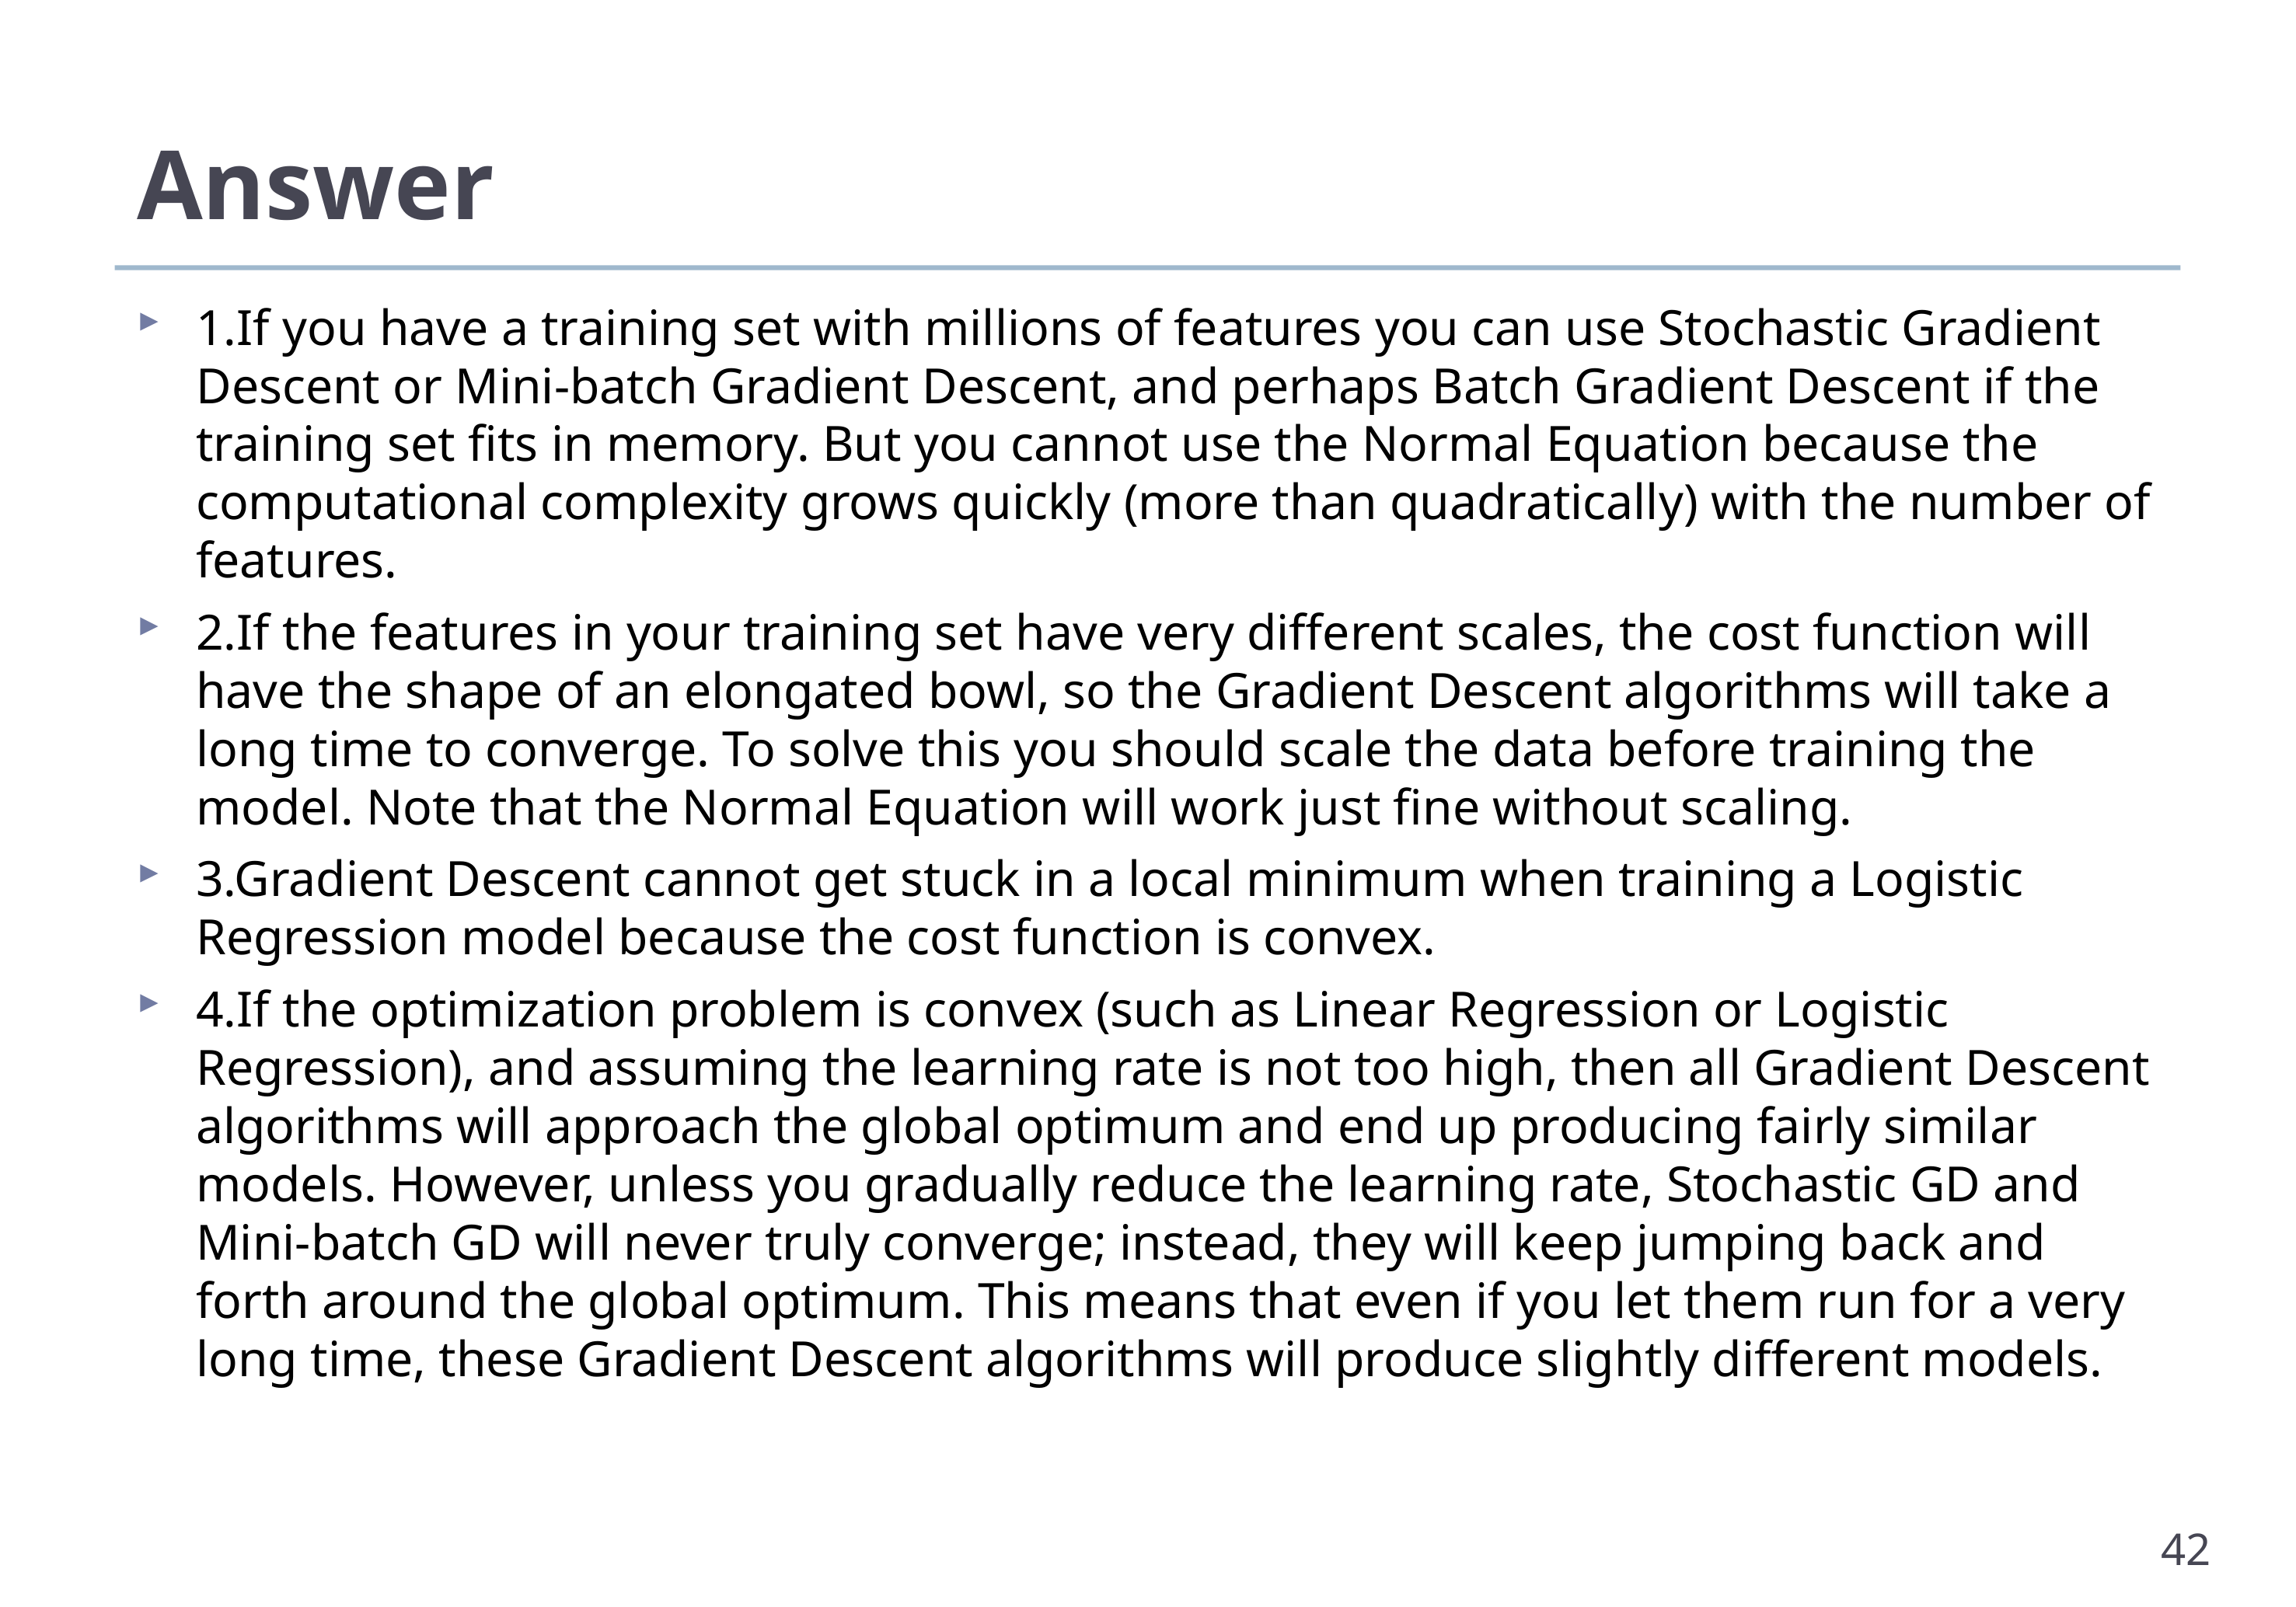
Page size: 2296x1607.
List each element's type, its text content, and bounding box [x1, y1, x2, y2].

slide_number 42 [2138, 1510, 2292, 1596]
title Answer [114, 35, 2181, 250]
list 1.If you have a training set with millions of features you can use Stochastic Gradient Descent or Mini-batch Gradient Descent, and perhaps Batch Gradient Descent if the training set fits in memory. But you cannot use the Normal Equation because the computational complexity grows quickly (more than quadratically) with the number of features. 2.If the features in your training set have very different scales, the cost function will have the shape of an elongated bowl, so the Gradient Descent algorithms will take a long time to converge. To solve this you should scale the data before training the model. Note that the Normal Equation will work just fine without scaling. 3.Gradient Descent cannot get stuck in a local minimum when training a Logistic Regression model because the cost function is convex. 4.If the optimization problem is convex (such as Linear Regression or Logistic Regression), and assuming the learning rate is not too high, then all Gradient Descent algorithms will approach the global optimum and end up producing fairly similar models. However, unless you gradually reduce the learning rate, Stochastic GD and Mini-batch GD will never truly converge; instead, they will keep jumping back and forth around the global optimum. This means that even if you let them run for a very long time, these Gradient Descent algorithms will produce slightly different models. [114, 285, 2181, 1442]
